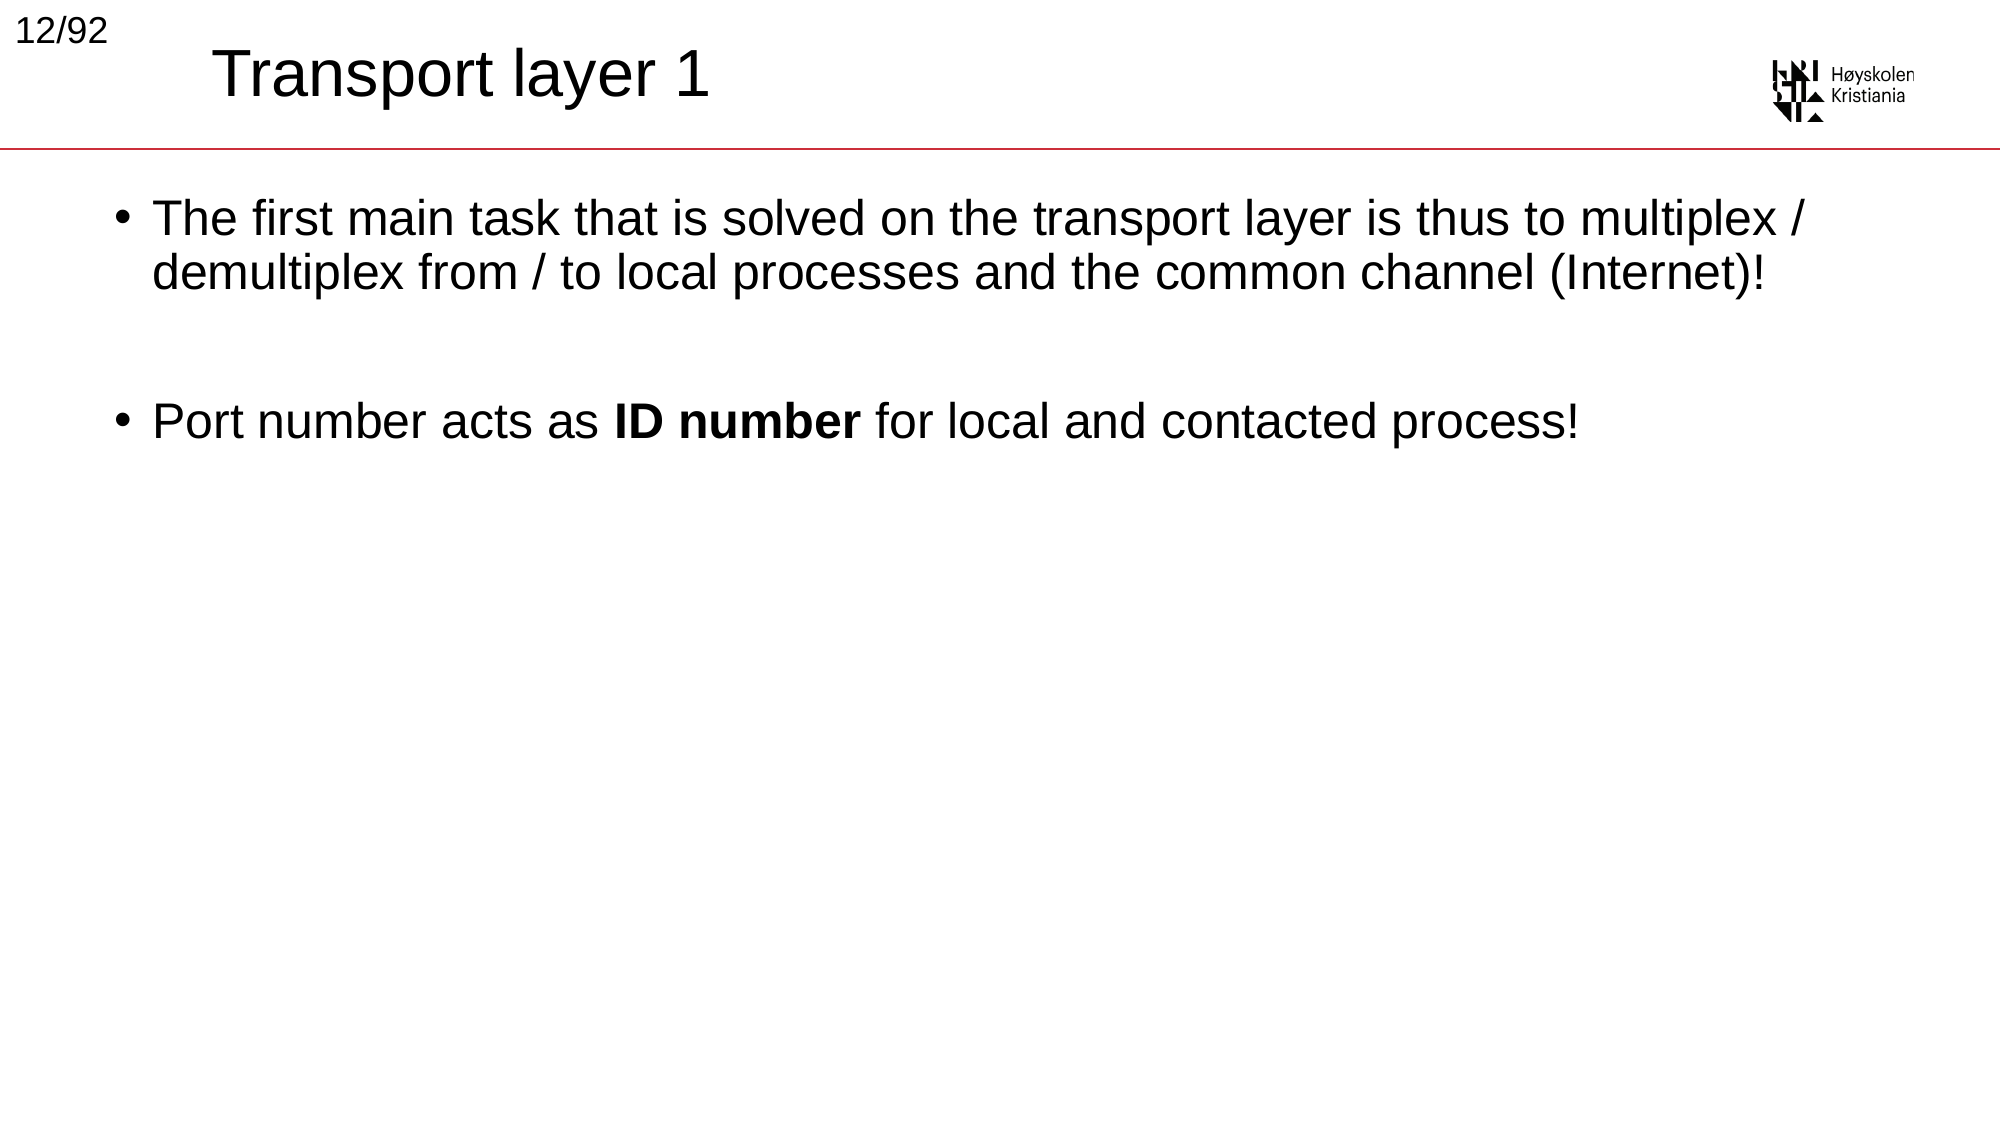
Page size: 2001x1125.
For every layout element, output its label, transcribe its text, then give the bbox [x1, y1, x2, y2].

title Transport layer 1 [196, 30, 1961, 135]
slide_number 12/92 [0, 0, 208, 74]
list The first main task that is solved on the transport layer is thus to multiplex / demultiplex from / to local processes and the common channel (Internet)! Port number acts as ID number for local and contacted process! [99, 184, 1900, 1047]
